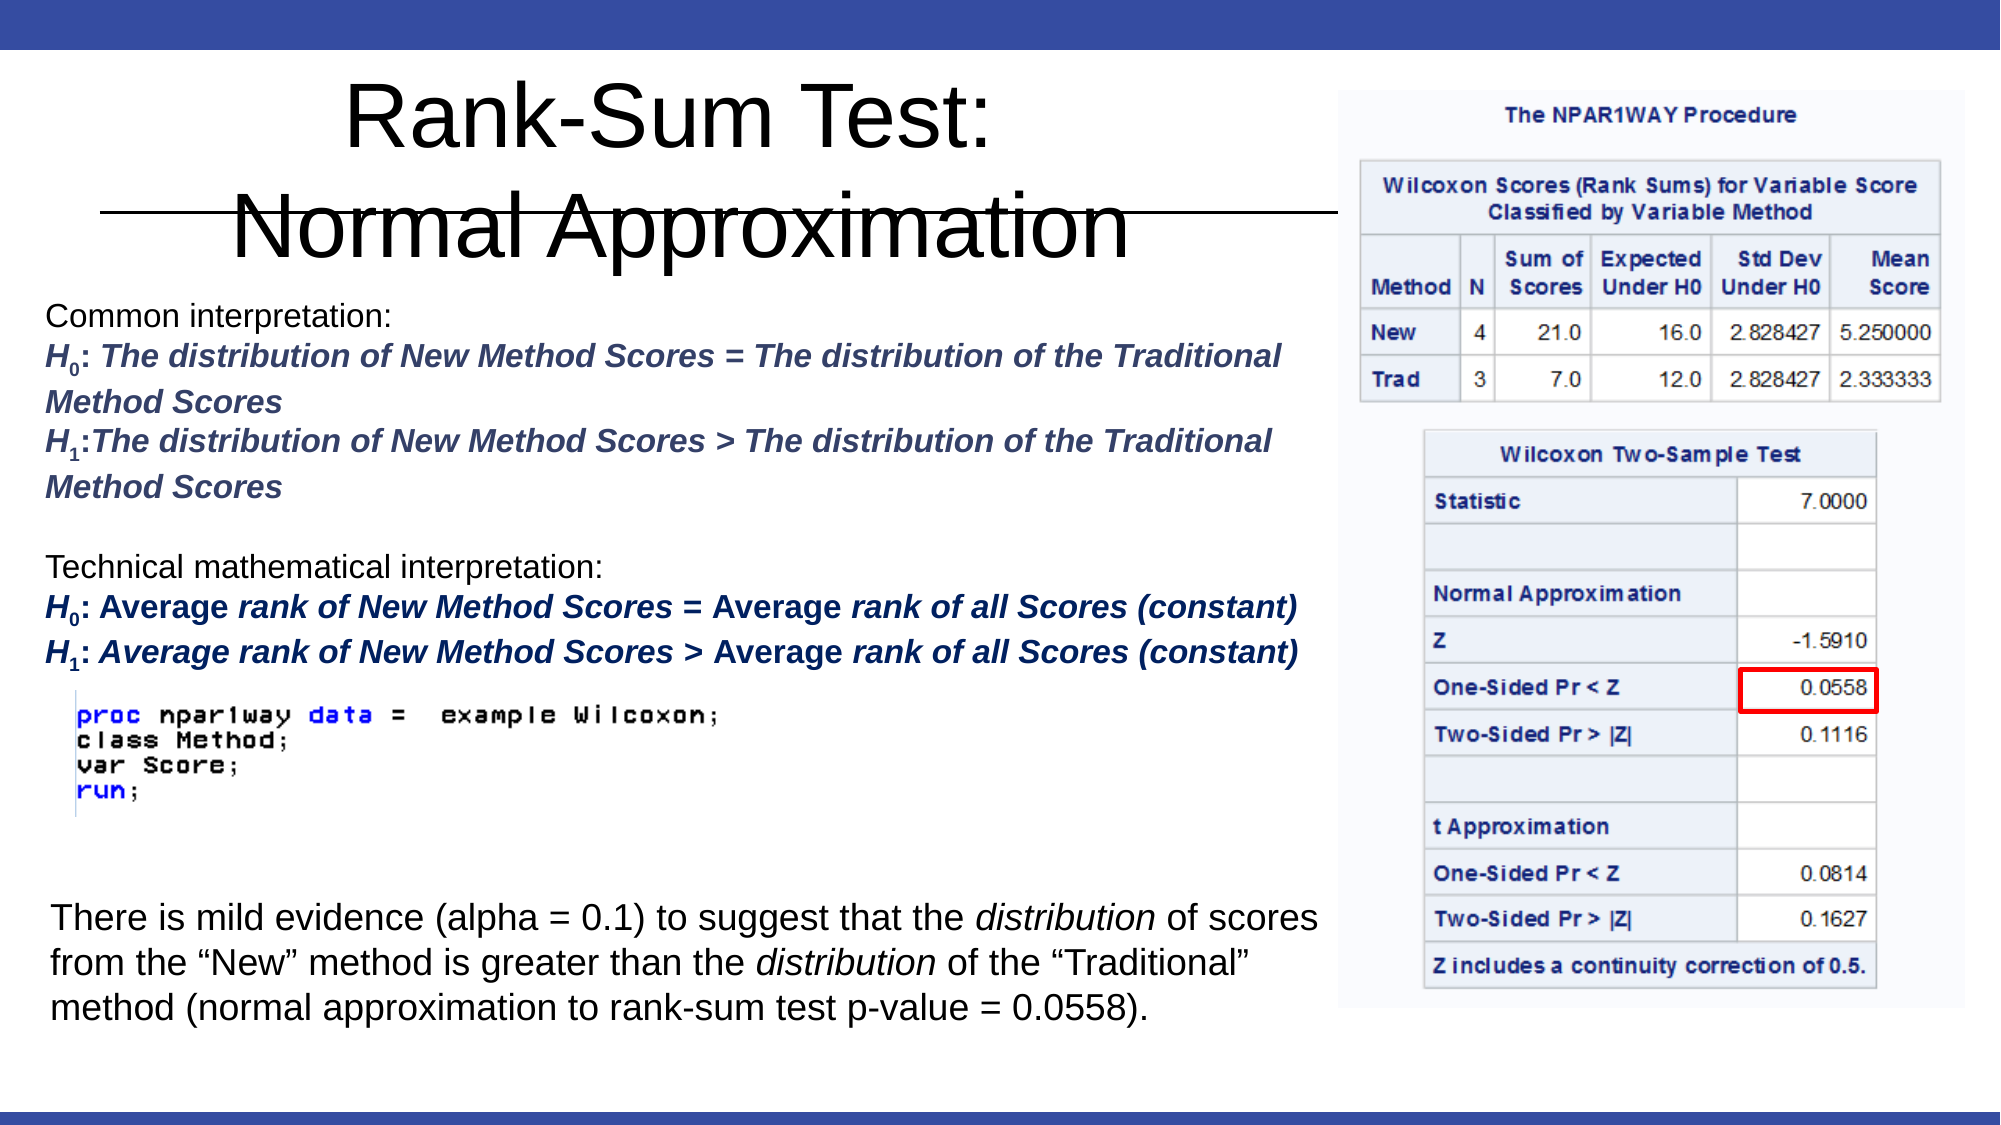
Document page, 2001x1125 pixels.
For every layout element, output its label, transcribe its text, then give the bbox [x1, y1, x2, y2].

title Rank-Sum Test: Normal Approximation [180, 47, 1184, 285]
text_box There is mild evidence (alpha = 0.1) to suggest that the distribution of scores from the “New” method is greater than the distribution of the “Traditional” method (normal approximation to rank-sum test p-value = 0.0558). [35, 886, 1383, 1036]
picture [1337, 90, 1965, 1008]
picture [74, 690, 729, 817]
text_box Common interpretation: H0: The distribution of New Method Scores = The distribution of the Traditional Method Scores H1:The distribution of New Method Scores > The distribution of the Traditional Method Scores Technical mathematical interpretation: H0: Average rank of New Method Scores = Average rank of all Scores (constant) H1: Average rank of New Method Scores > Average rank of all Scores (constant) [30, 287, 1332, 683]
